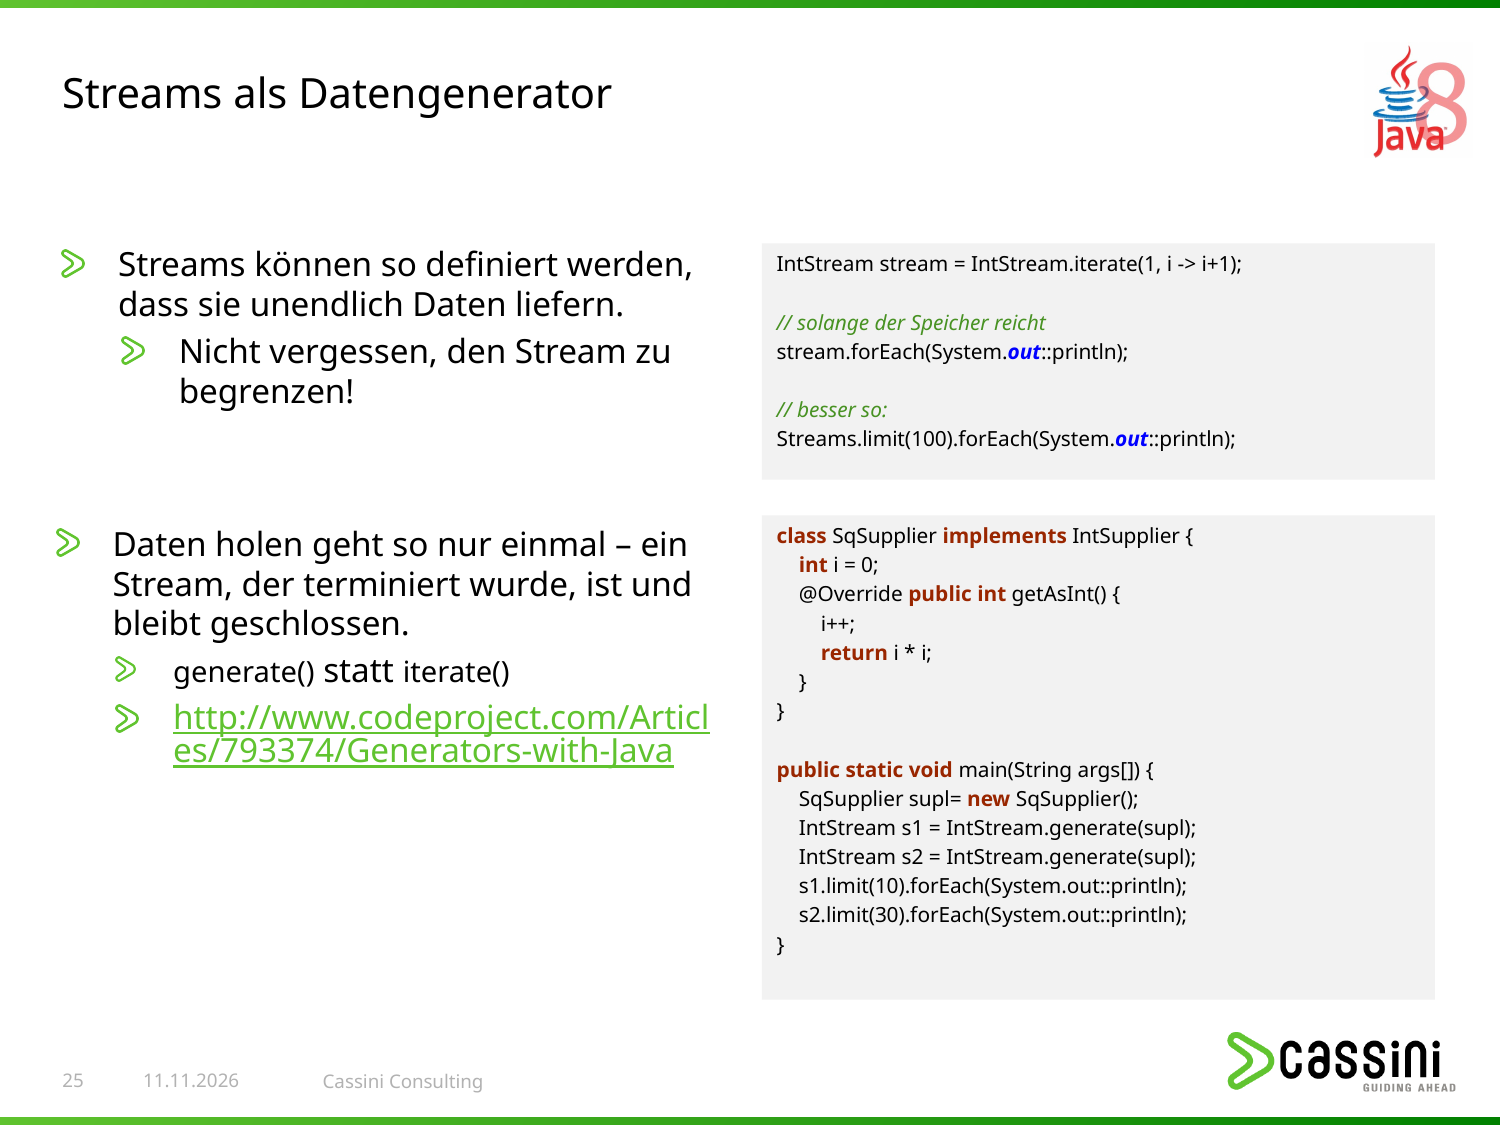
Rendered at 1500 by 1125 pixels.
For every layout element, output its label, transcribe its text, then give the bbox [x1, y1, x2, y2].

picture [1364, 42, 1473, 158]
title Streams als Datengenerator [47, 59, 1341, 190]
text_box Daten holen geht so nur einmal – ein Stream, der terminiert wurde, ist und bleibt geschlossen. generate() statt iterate() http://www.codeproject.com/Articles/793374/Generators-with-Java [41, 515, 733, 870]
picture [56, 528, 85, 557]
list Streams können so definiert werden, dass sie unendlich Daten liefern. Nicht vergessen, den Stream zu begrenzen! [46, 236, 739, 480]
text_box IntStream stream = IntStream.iterate(1, i -> i+1); // solange der Speicher reicht stream.forEach(System.out::println); // besser so: Streams.limit(100).forEach(System.out::println); [761, 243, 1435, 480]
picture [115, 704, 144, 733]
picture [121, 336, 150, 365]
picture [115, 656, 141, 682]
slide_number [128, 1060, 307, 1103]
picture [1225, 1031, 1457, 1092]
slide_number 25 [47, 1060, 128, 1103]
text_box class SqSupplier implements IntSupplier { int i = 0; @Override public int getAsInt() { i++; return i * i; } } public static void main(String args[]) { SqSupplier supl= new SqSupplier(); IntStream s1 = IntStream.generate(supl); IntStream s2 = IntStream.generate(supl); s1.limit(10).forEach(System.out::println); s2.limit(30).forEach(System.out::println); } [761, 515, 1435, 1000]
picture [61, 249, 90, 278]
footer Cassini Consulting [307, 1060, 1041, 1103]
